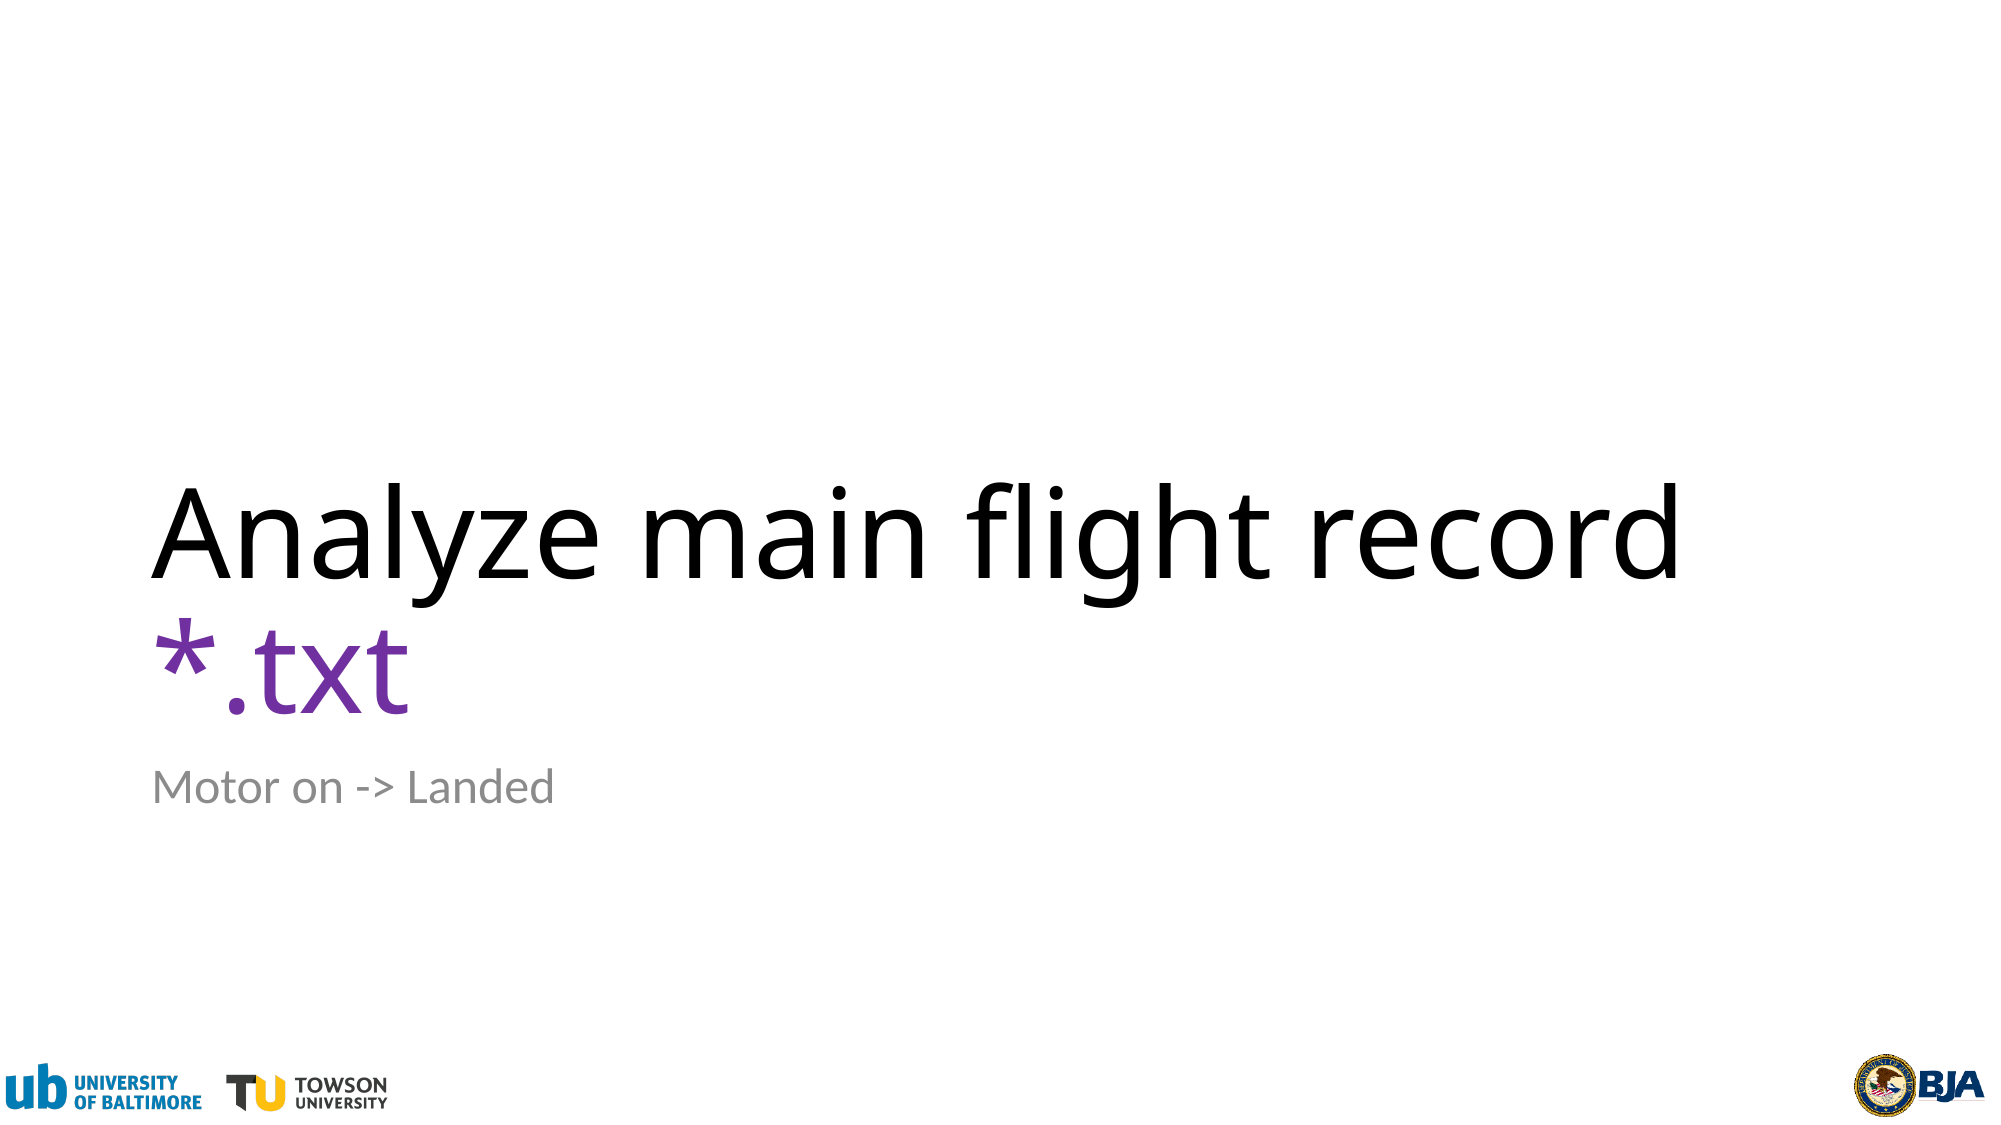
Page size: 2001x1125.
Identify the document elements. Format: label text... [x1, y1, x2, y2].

list Motor on -> Landed [136, 752, 1862, 999]
title Analyze main flight record *.txt [136, 280, 1862, 749]
picture [1854, 1054, 1986, 1117]
picture [0, 1031, 407, 1125]
